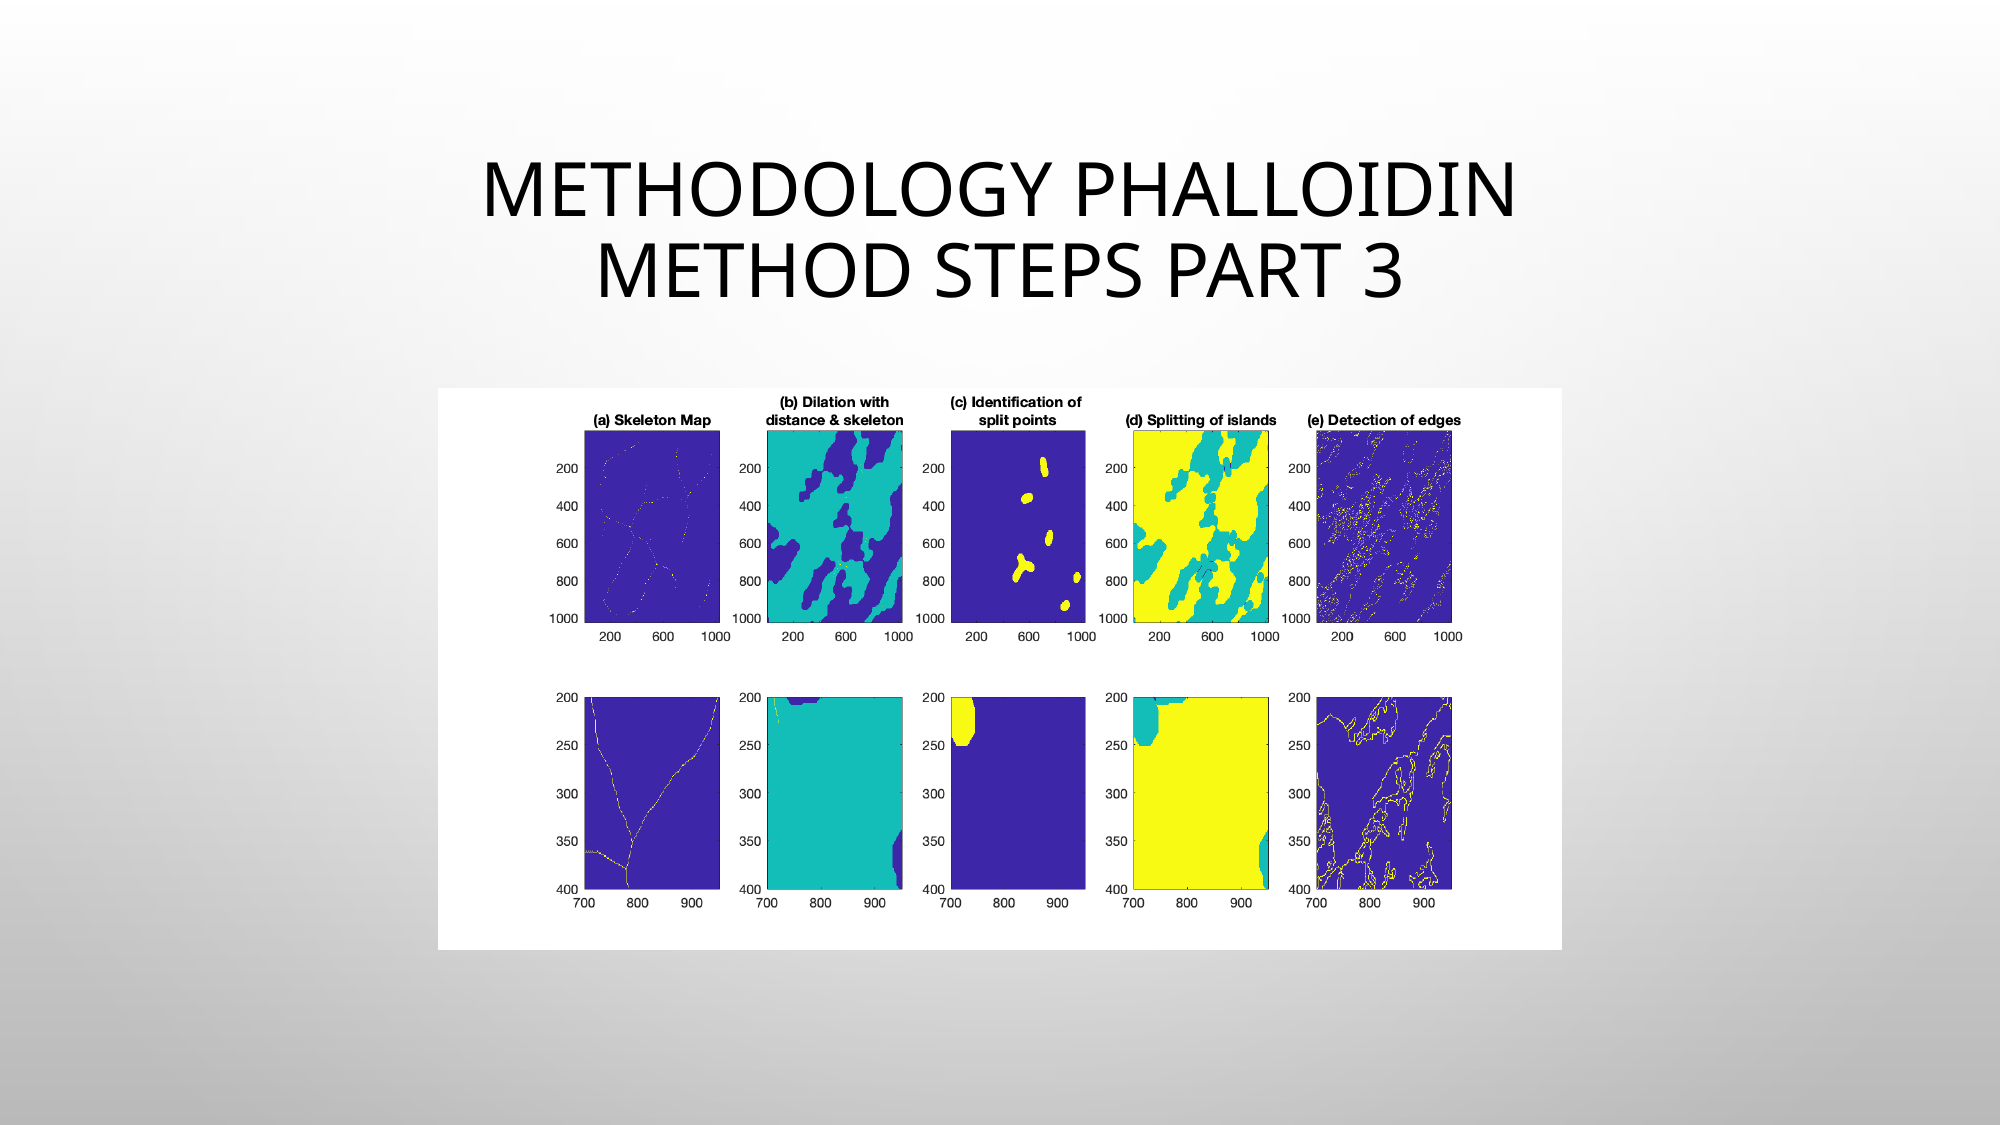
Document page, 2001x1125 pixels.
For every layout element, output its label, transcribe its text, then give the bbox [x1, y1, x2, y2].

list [438, 387, 1562, 951]
picture [0, 0, 2000, 1125]
title Methodology Phalloidin Method steps part 3 [149, 101, 1851, 364]
